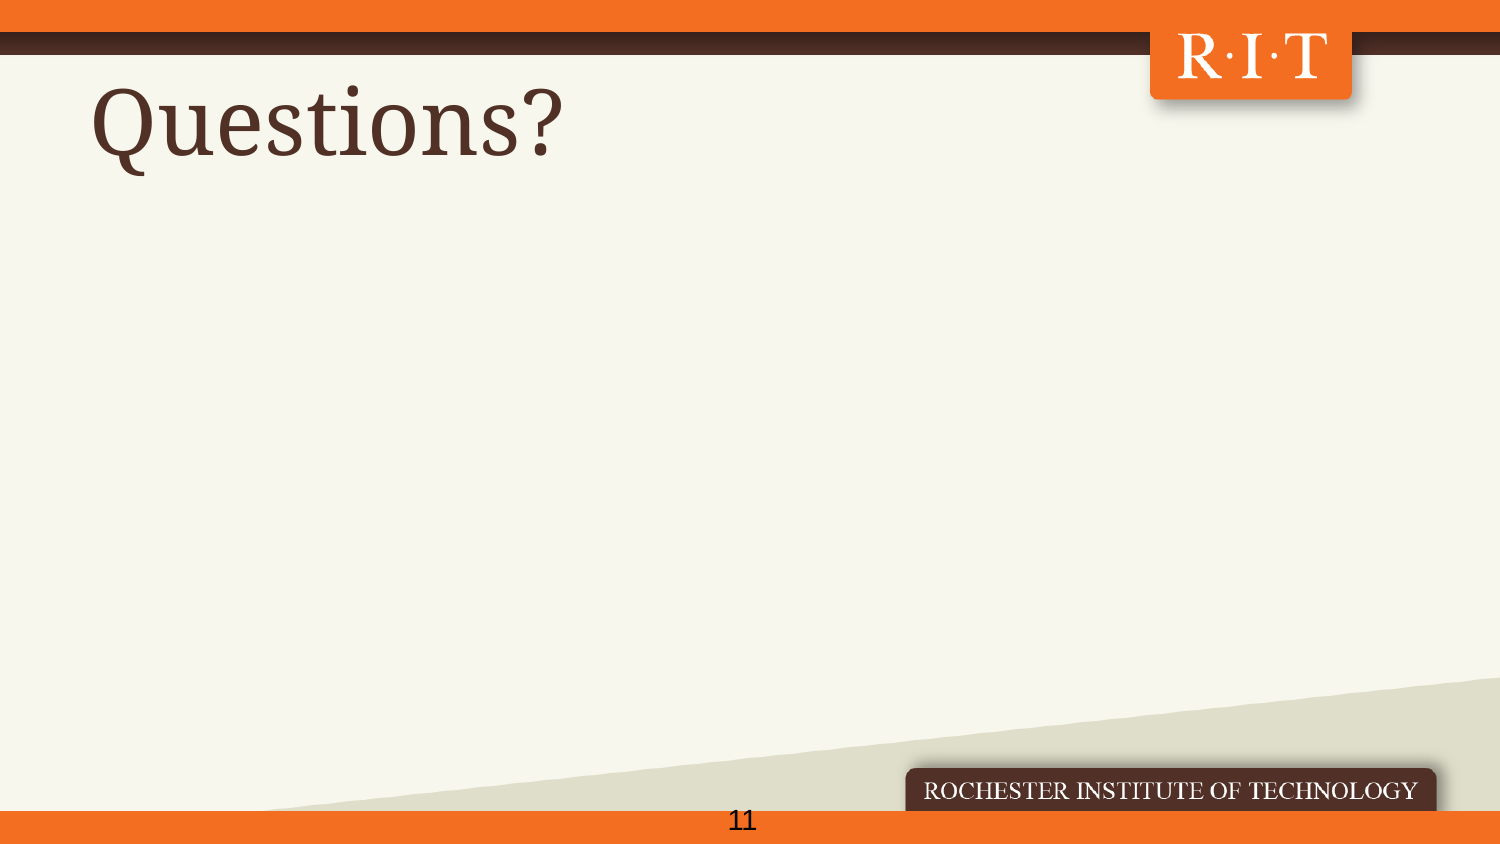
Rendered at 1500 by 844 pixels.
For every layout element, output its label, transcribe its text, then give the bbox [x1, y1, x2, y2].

slide_number 11 [712, 794, 1063, 840]
title Questions? [75, 56, 1425, 173]
picture [0, 0, 1500, 844]
